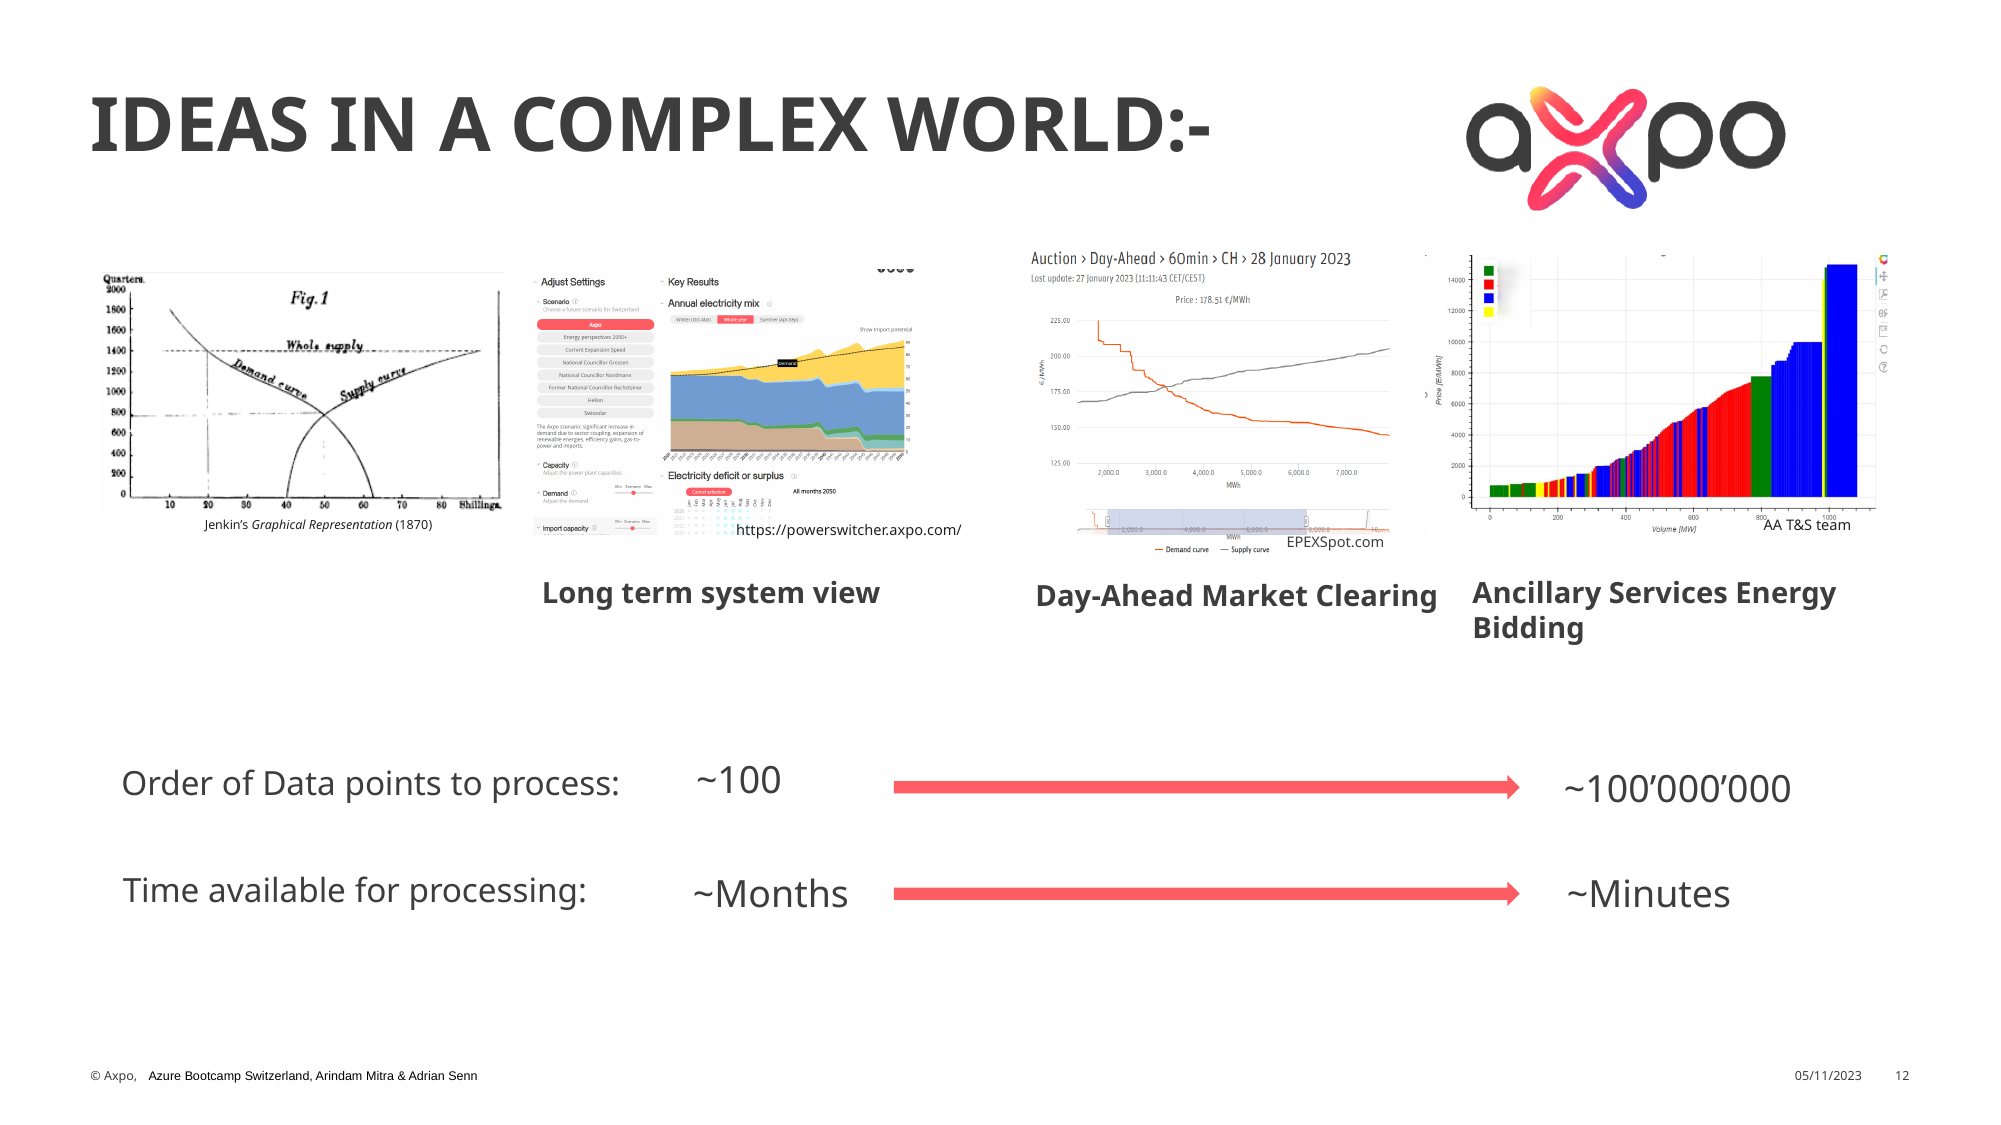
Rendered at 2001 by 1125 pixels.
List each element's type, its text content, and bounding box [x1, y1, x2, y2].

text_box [1425, 255, 1888, 542]
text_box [1026, 247, 1396, 555]
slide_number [1771, 1068, 1862, 1086]
text_box ~100 [696, 756, 823, 802]
picture [1436, 58, 1813, 238]
picture [102, 272, 504, 513]
text_box Time available for processing: [122, 869, 589, 910]
text_box Order of Data points to process: [121, 761, 622, 802]
list Day-Ahead Market Clearing [1035, 577, 1482, 663]
text_box ~100’000’000 [1564, 765, 1863, 811]
title IDEAS IN A COMPLEX WORLD:- [90, 87, 1910, 265]
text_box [524, 269, 989, 547]
text_box [892, 772, 1522, 803]
list Long term system view [541, 574, 989, 660]
text_box ~Months [692, 869, 862, 915]
text_box Jenkin’s Graphical Representation (1870) [190, 513, 448, 540]
list Ancillary Services Energy Bidding [1472, 574, 1919, 660]
text_box [892, 878, 1522, 909]
slide_number 12 [1862, 1068, 1910, 1086]
footer Azure Bootcamp Switzerland, Arindam Mitra & Adrian Senn [148, 1068, 1719, 1086]
text_box ~Minutes [1566, 869, 1866, 915]
